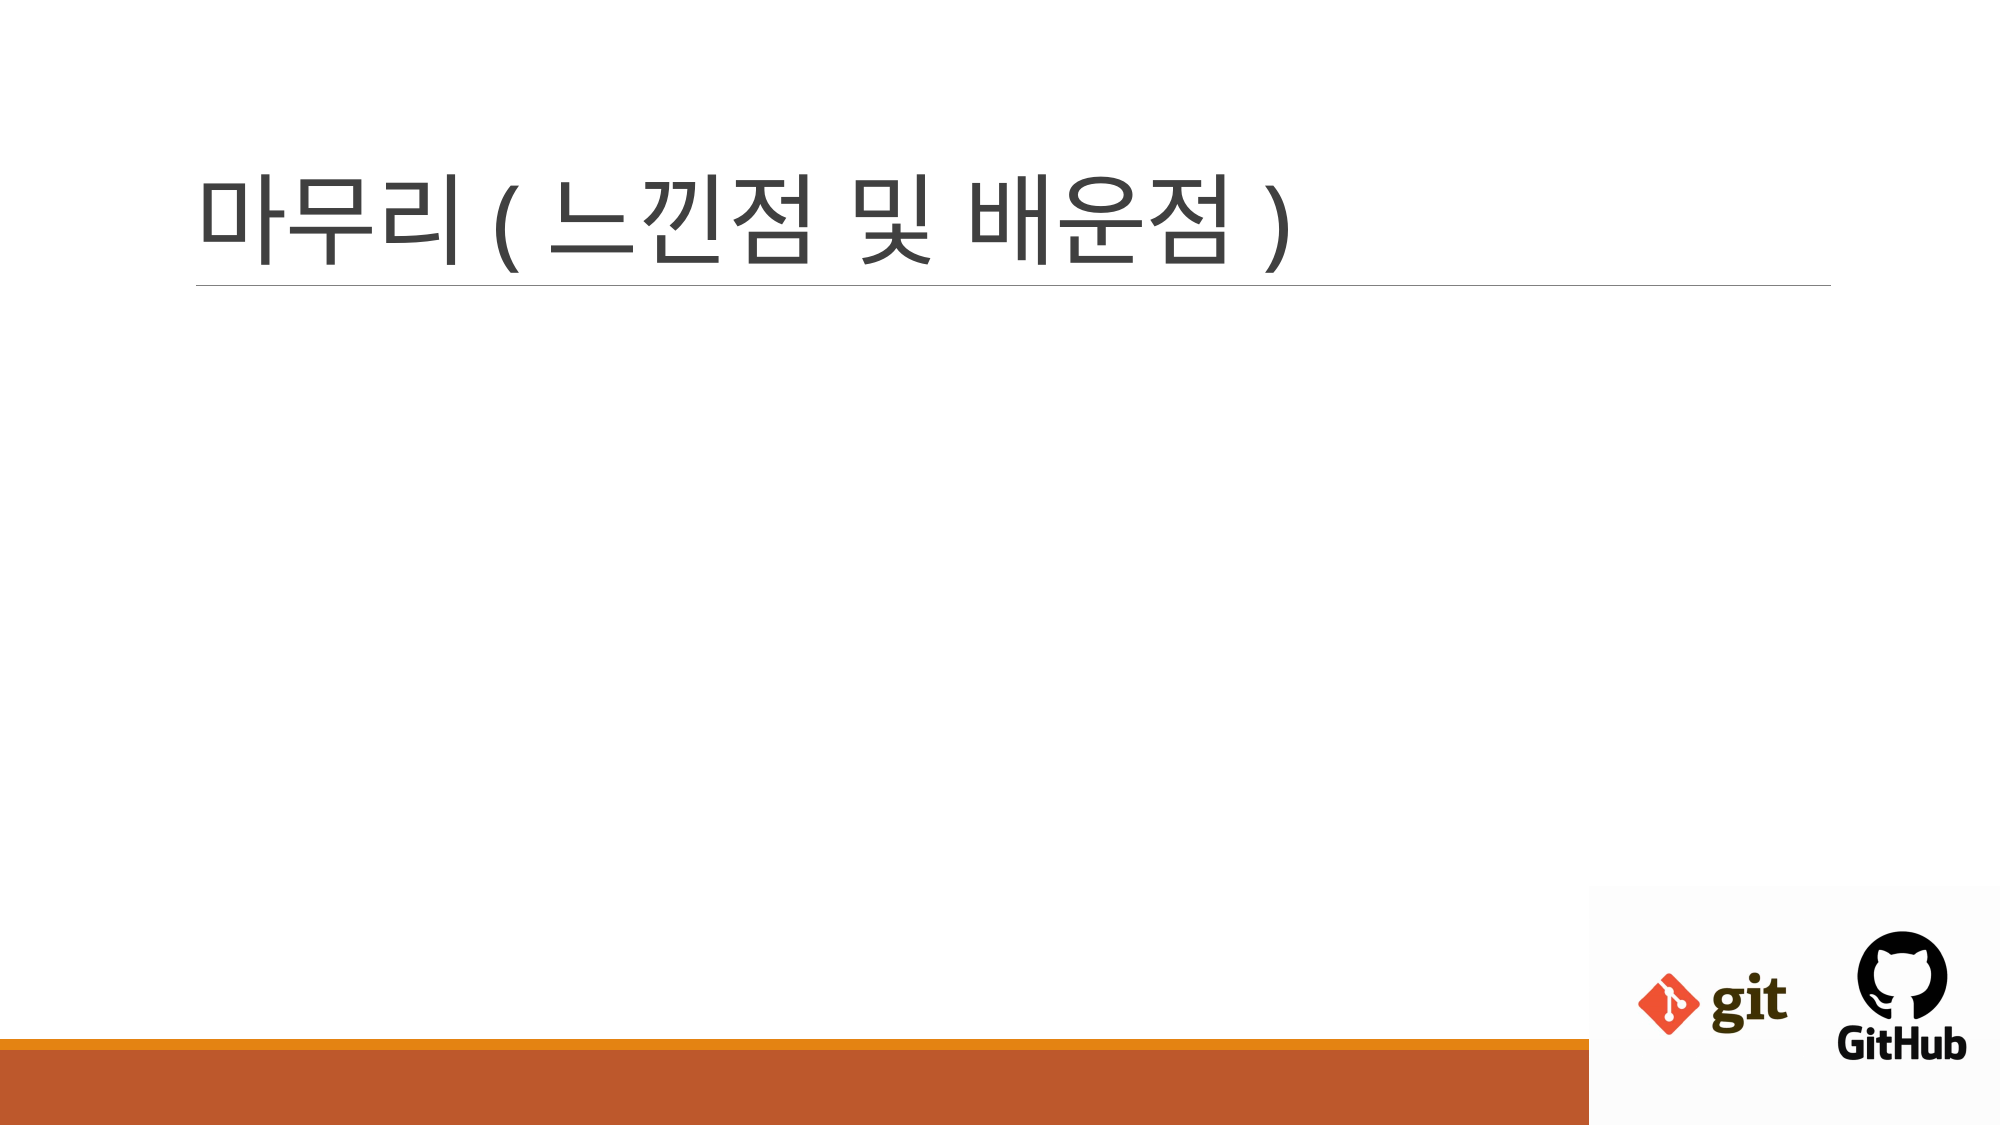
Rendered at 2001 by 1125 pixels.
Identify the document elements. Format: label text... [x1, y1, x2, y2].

picture [1588, 885, 2000, 1125]
title 마무리(느낀점 및 배운점) [180, 47, 1830, 285]
